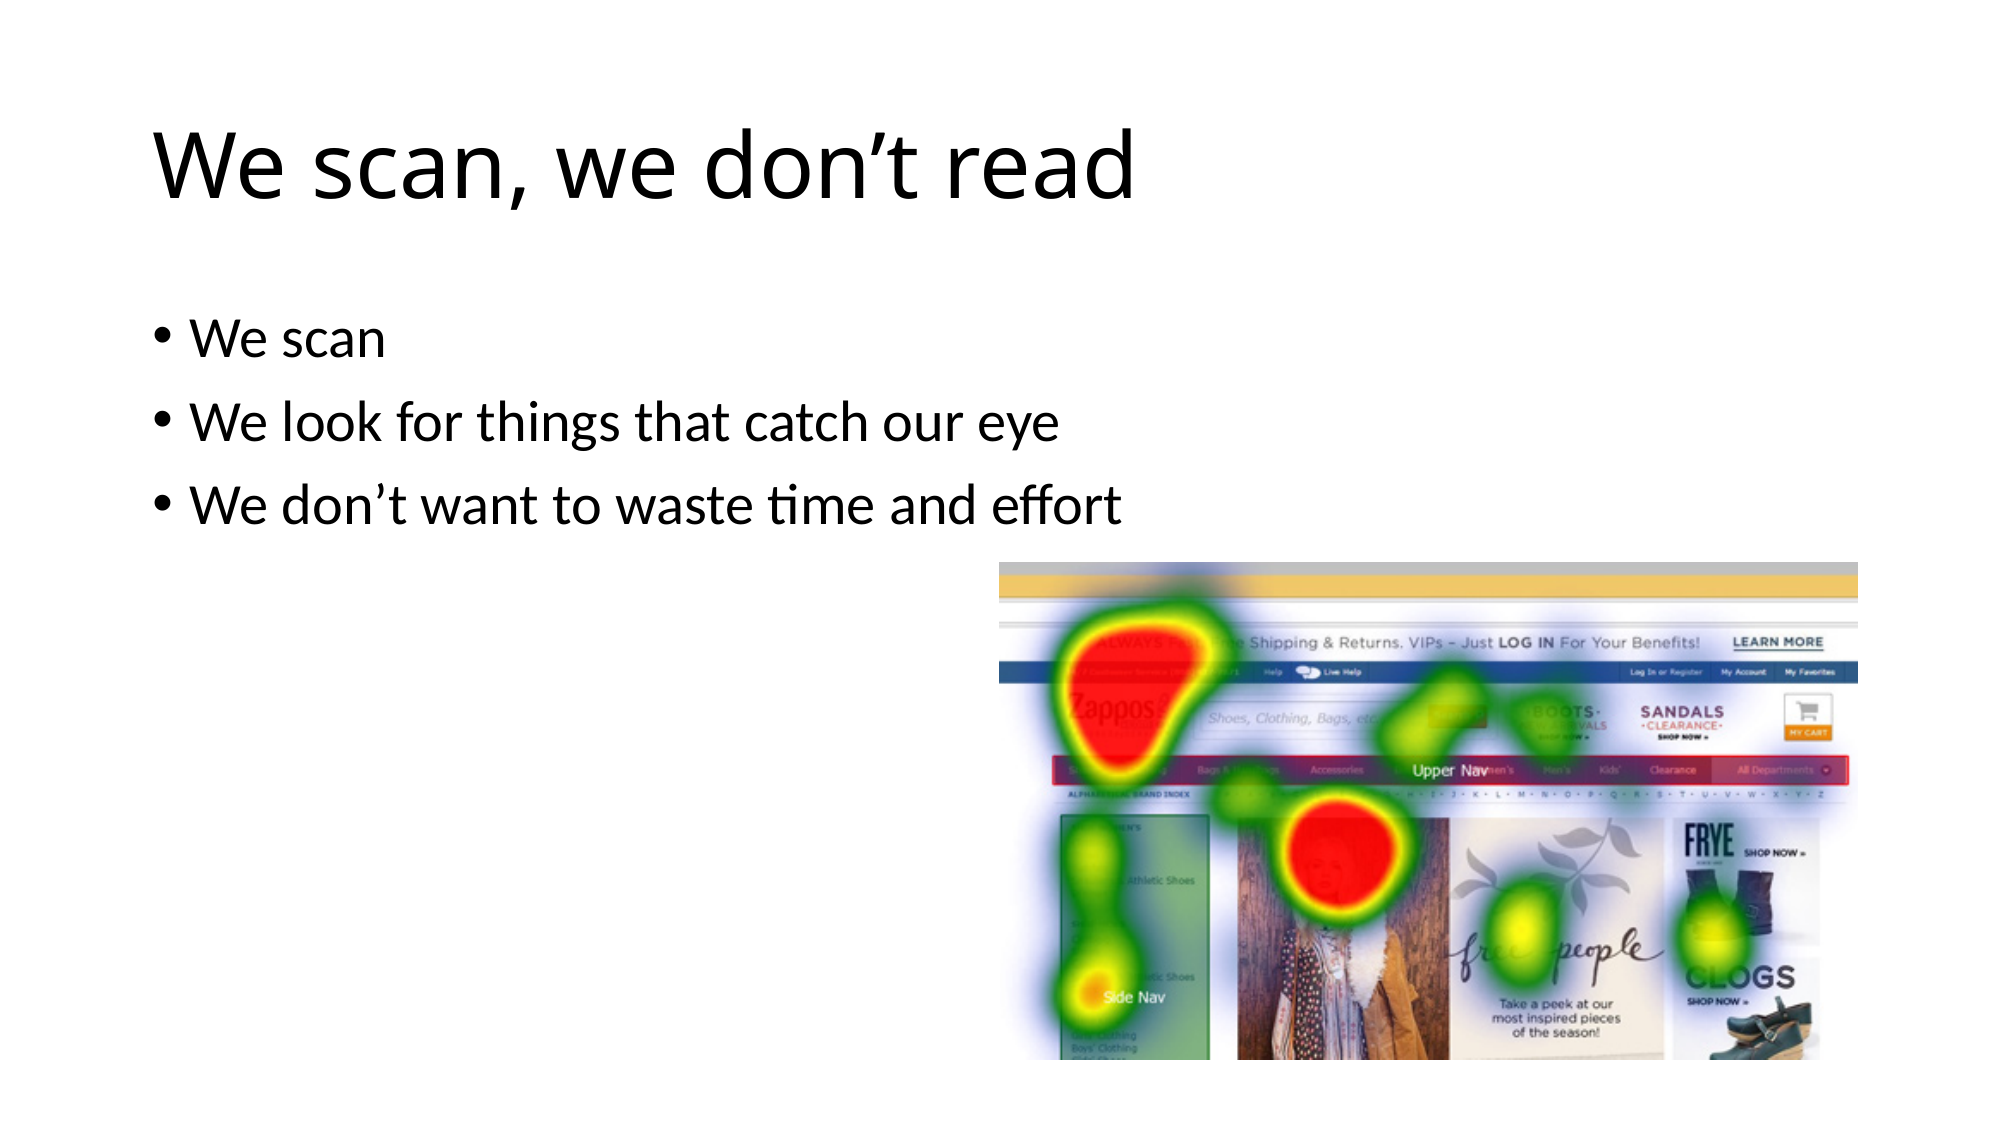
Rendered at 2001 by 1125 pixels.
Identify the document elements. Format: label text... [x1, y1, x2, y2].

title We scan, we don’t read [137, 59, 1863, 278]
picture [999, 562, 1858, 1060]
list We scan We look for things that catch our eye We don’t want to waste time and effort [137, 299, 1863, 563]
